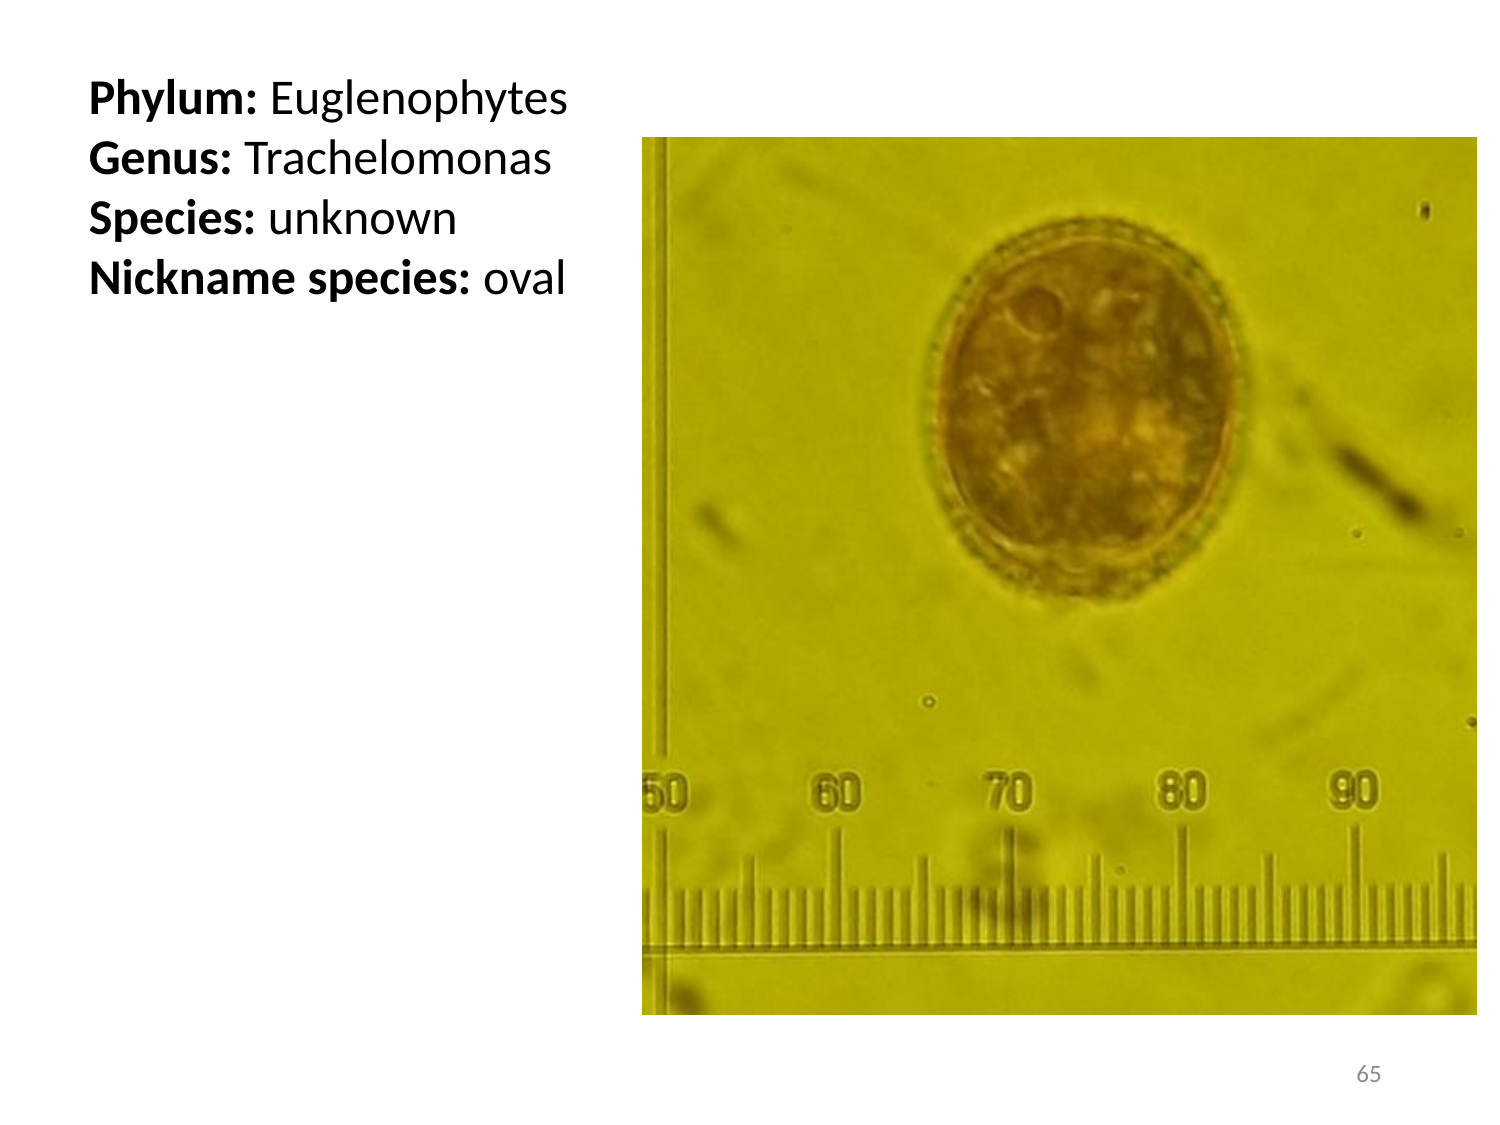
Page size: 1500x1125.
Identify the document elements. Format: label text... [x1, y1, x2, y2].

slide_number 65 [1059, 1042, 1397, 1103]
picture [642, 137, 1477, 1016]
text_box Phylum: Euglenophytes Genus: Trachelomonas Species: unknown Nickname species: oval [73, 56, 704, 312]
